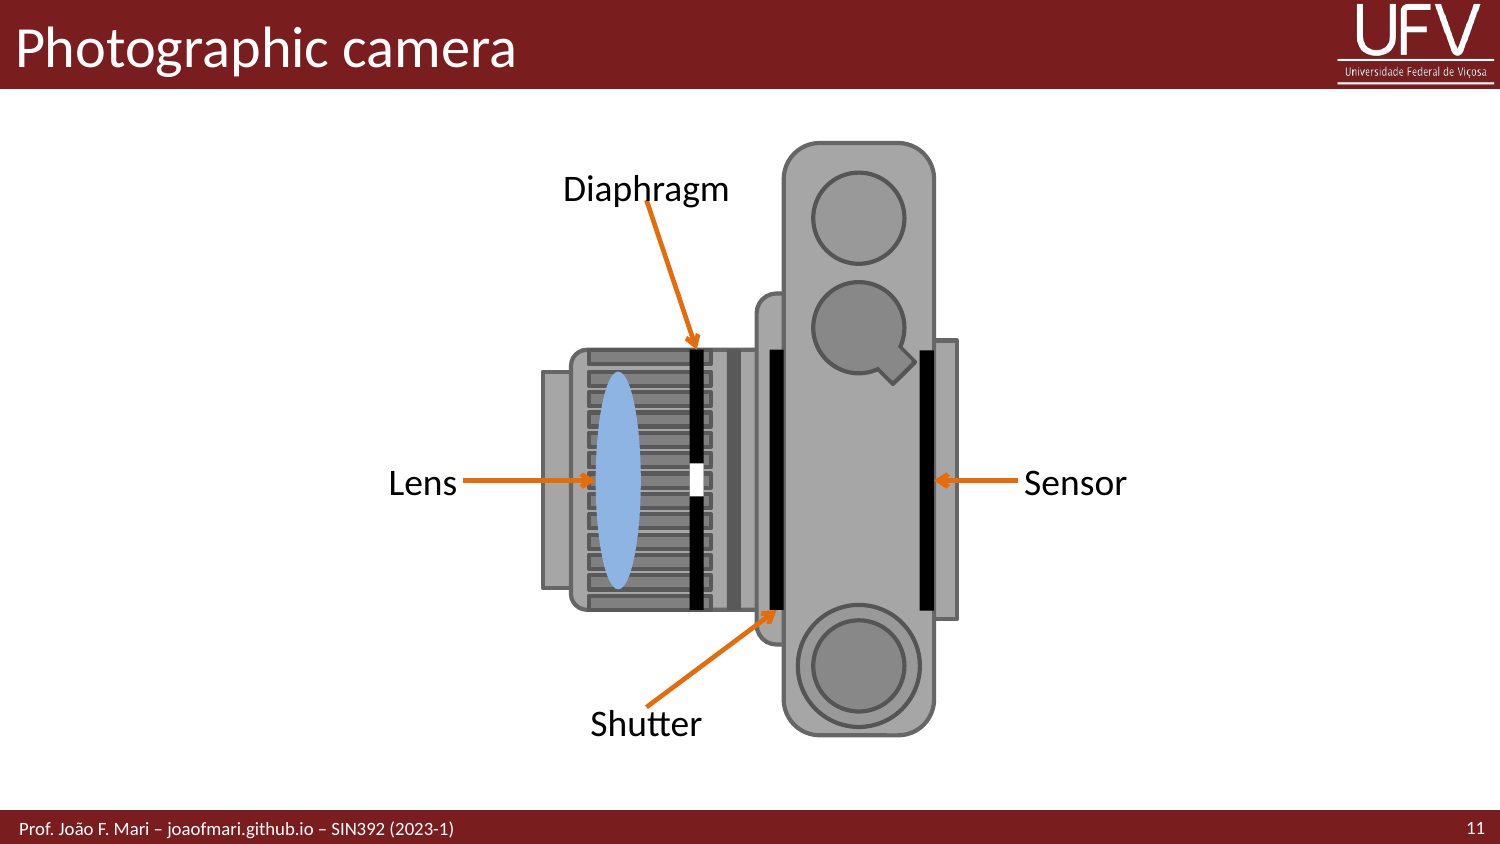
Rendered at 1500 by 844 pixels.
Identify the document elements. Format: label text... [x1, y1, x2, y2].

list [0, 88, 1500, 812]
footer Prof. João F. Mari – joaofmari.github.io – SIN392 (2023-1) [0, 812, 1034, 844]
title Photographic camera [0, 0, 1500, 88]
slide_number 11 [1328, 811, 1500, 844]
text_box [344, 142, 958, 736]
text_box Sensor [1016, 464, 1138, 497]
